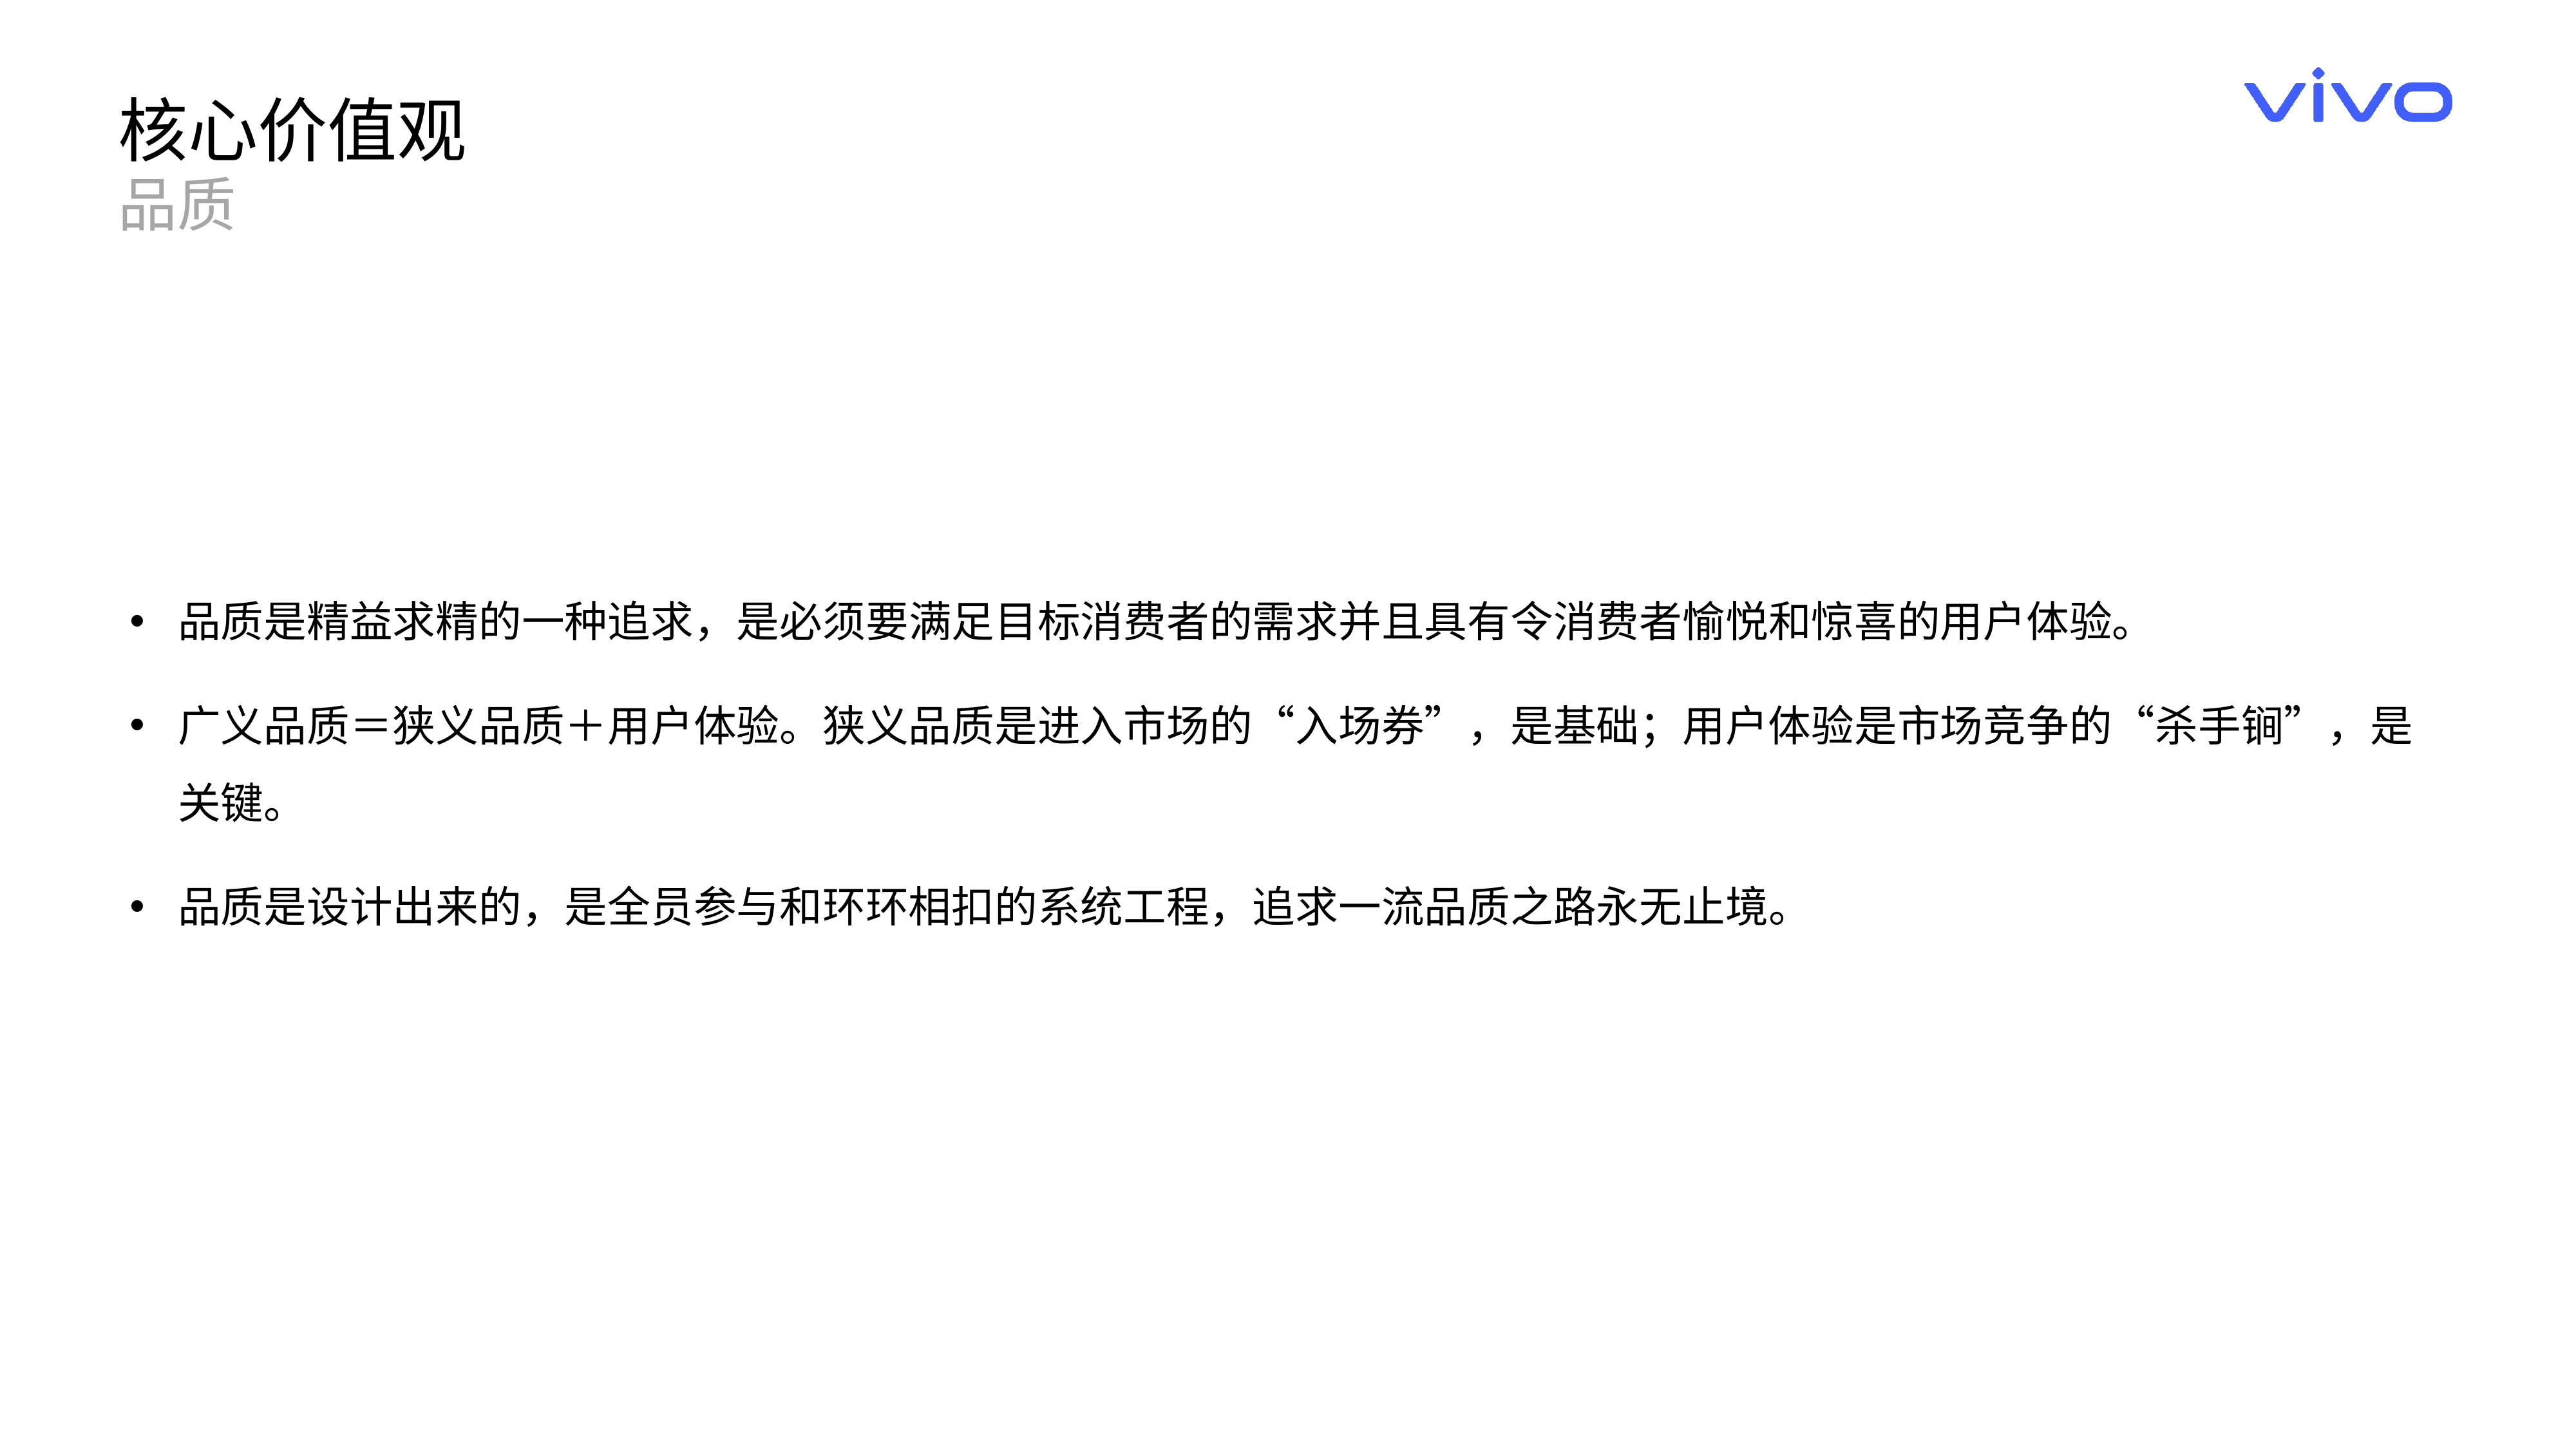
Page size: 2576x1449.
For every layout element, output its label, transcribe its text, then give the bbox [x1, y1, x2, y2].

picture [2244, 67, 2452, 122]
list 核心价值观 [118, 59, 2061, 156]
list 品质 [118, 156, 2061, 214]
list 品质是精益求精的一种追求，是必须要满足目标消费者的需求并且具有令消费者愉悦和惊喜的用户体验。 广义品质＝狭义品质＋用户体验。狭义品质是进入市场的“入场券”，是基础；用户体验是市场竞争的“杀手锏”，是关键。 品质是设计出来的，是全员参与和环环相扣的系统工程，追求一流品质之路永无止境。 [120, 564, 2451, 996]
